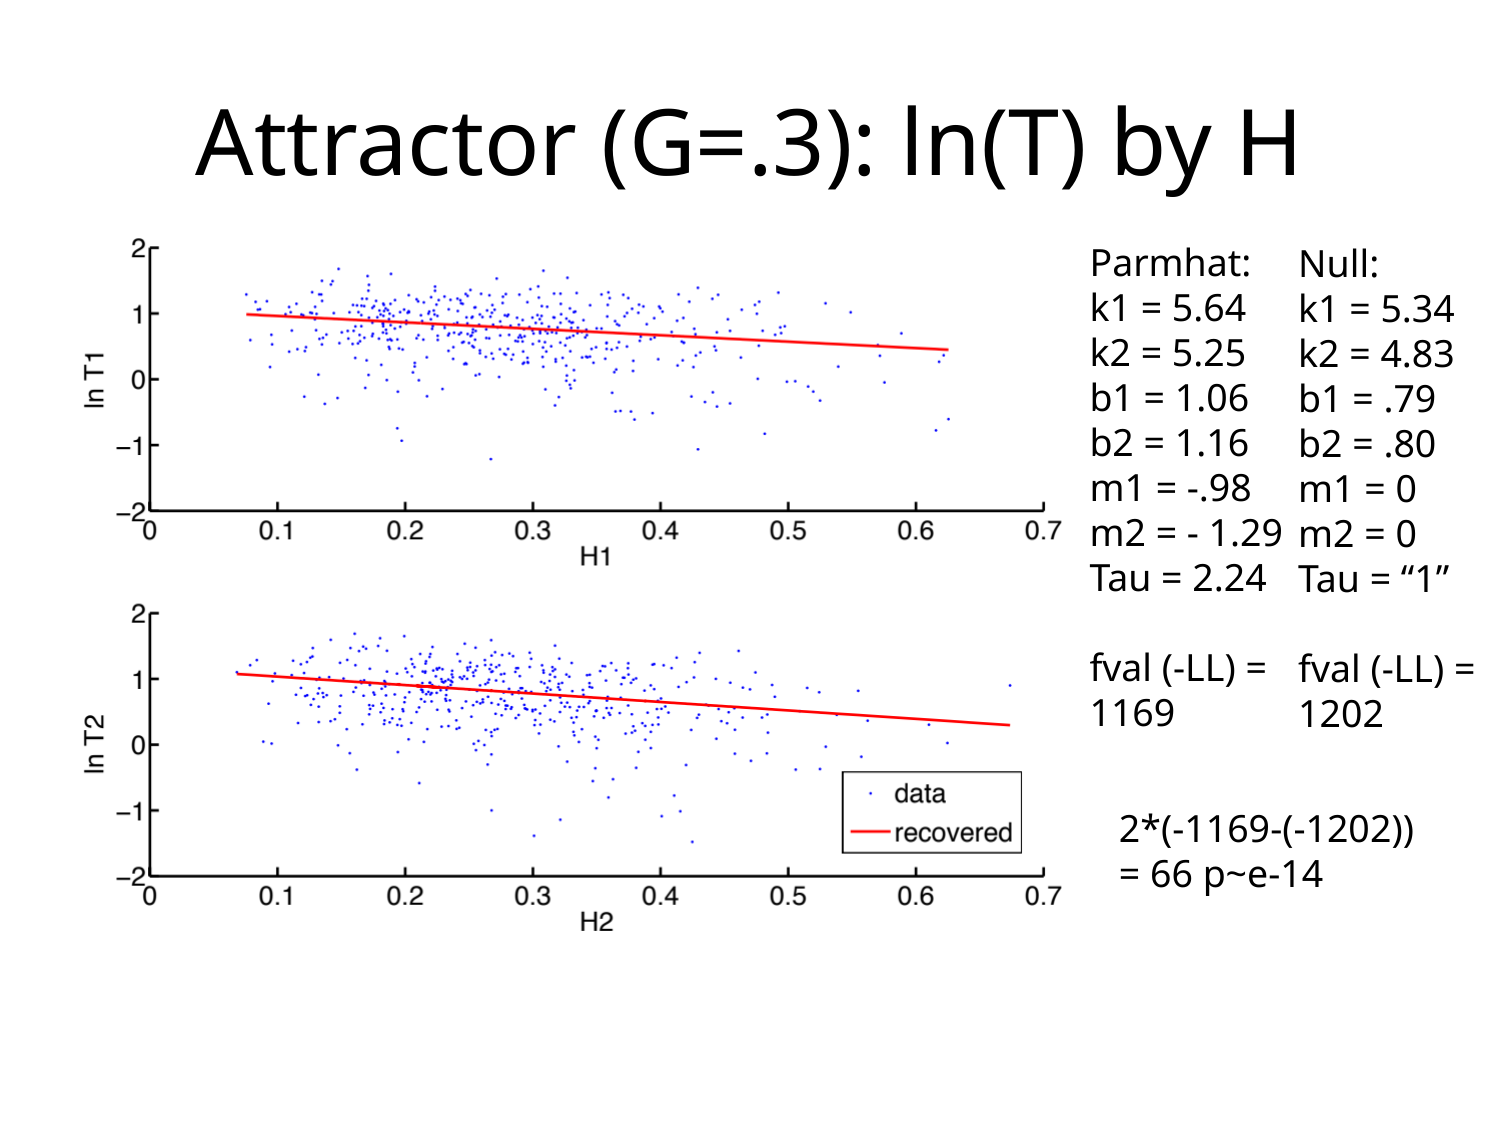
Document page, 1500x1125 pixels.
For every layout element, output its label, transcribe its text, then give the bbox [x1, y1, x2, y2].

title Attractor (G=.3): ln(T) by H [75, 45, 1425, 232]
text_box Parmhat: k1 = 5.64 k2 = 5.25 b1 = 1.06 b2 = 1.16 m1 = -.98 m2 = - 1.29 Tau = 2.24 fval (-LL) = 1169 [1154, 231, 1330, 742]
text_box 2*(-1169-(-1202)) = 66 p~e-14 [1154, 797, 1436, 903]
picture [0, 190, 1151, 959]
text_box Null: k1 = 5.34 k2 = 4.83 b1 = .79 b2 = .80 m1 = 0 m2 = 0 Tau = “1” fval (-LL) = 1202 [1283, 232, 1500, 743]
